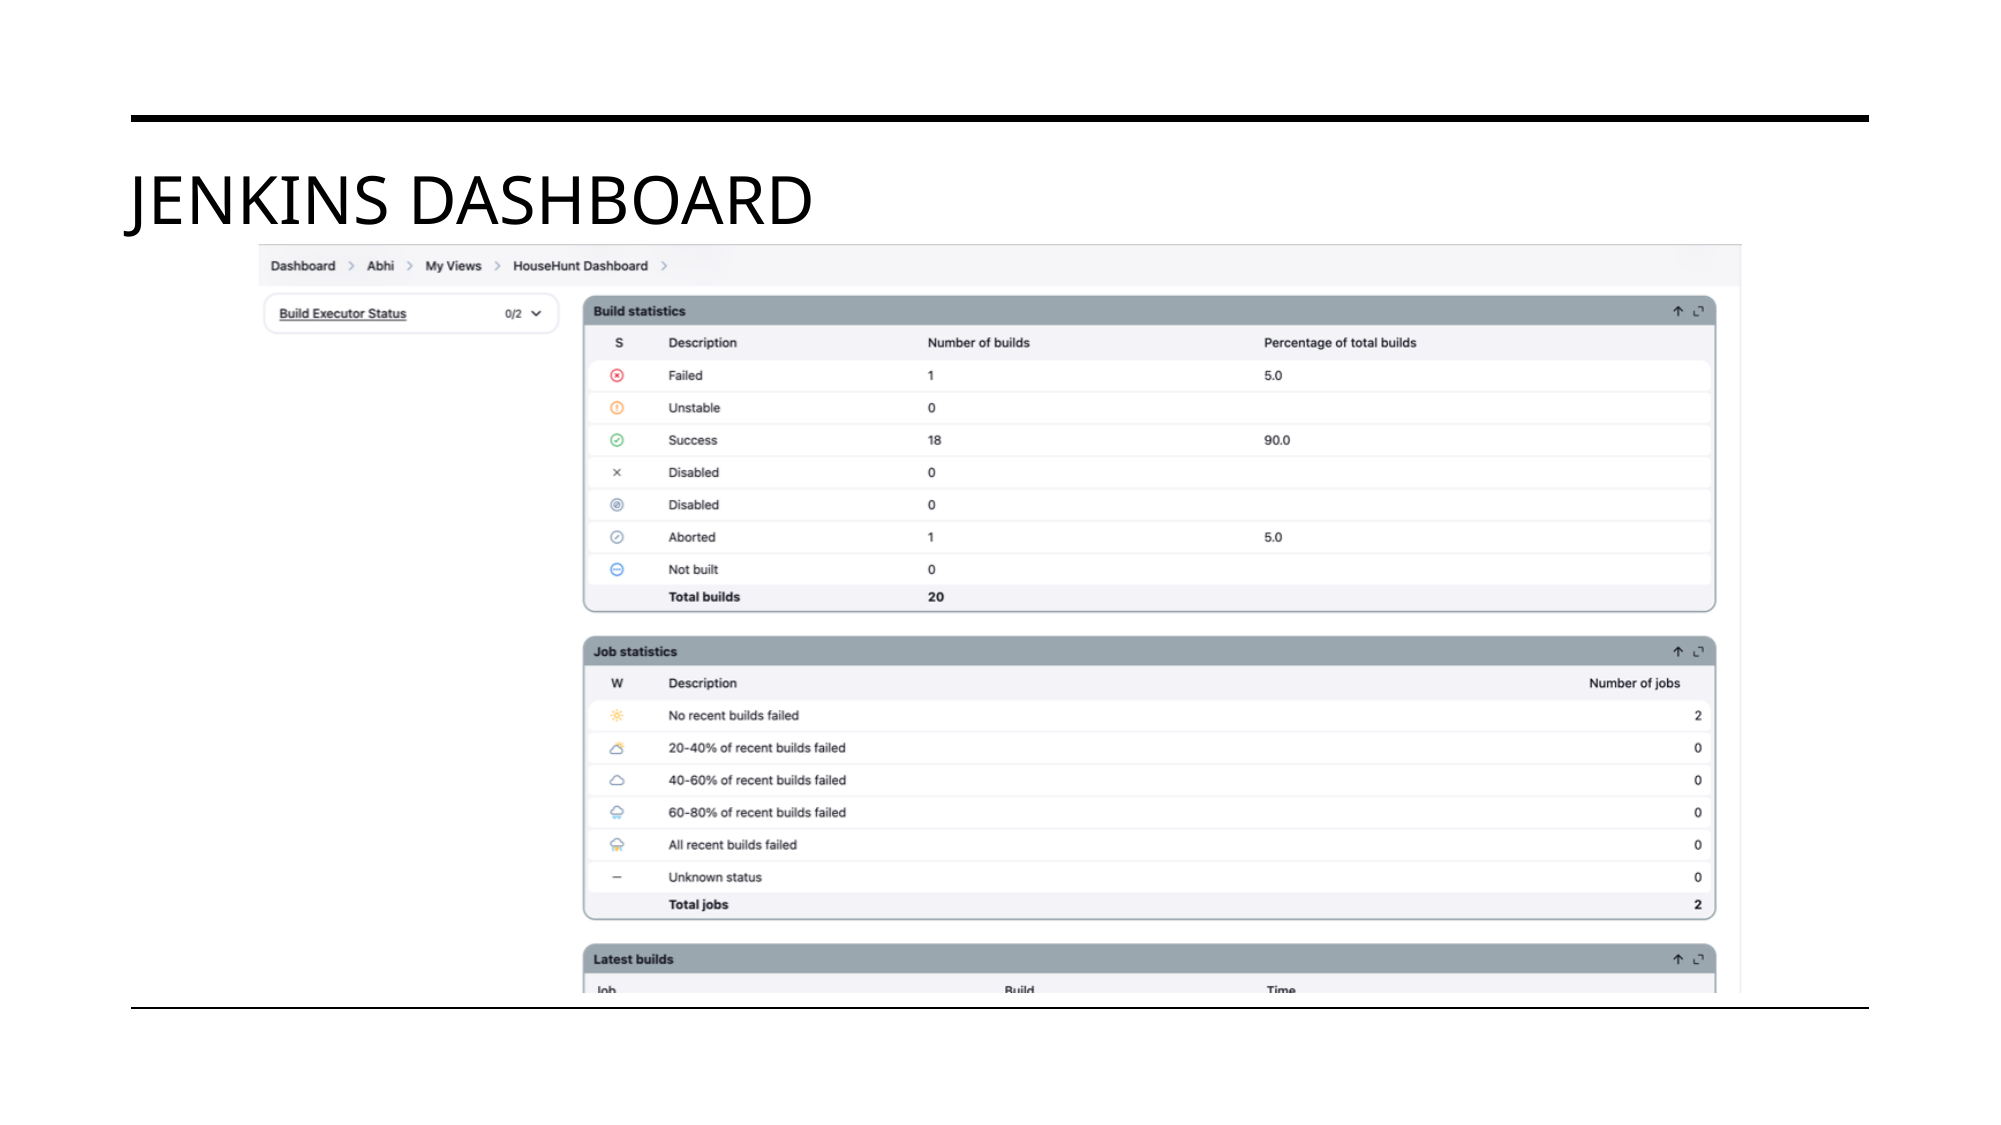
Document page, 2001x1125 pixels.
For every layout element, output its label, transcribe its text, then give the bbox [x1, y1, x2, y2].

title Jenkins Dashboard [114, 149, 1869, 245]
picture [258, 244, 1742, 993]
